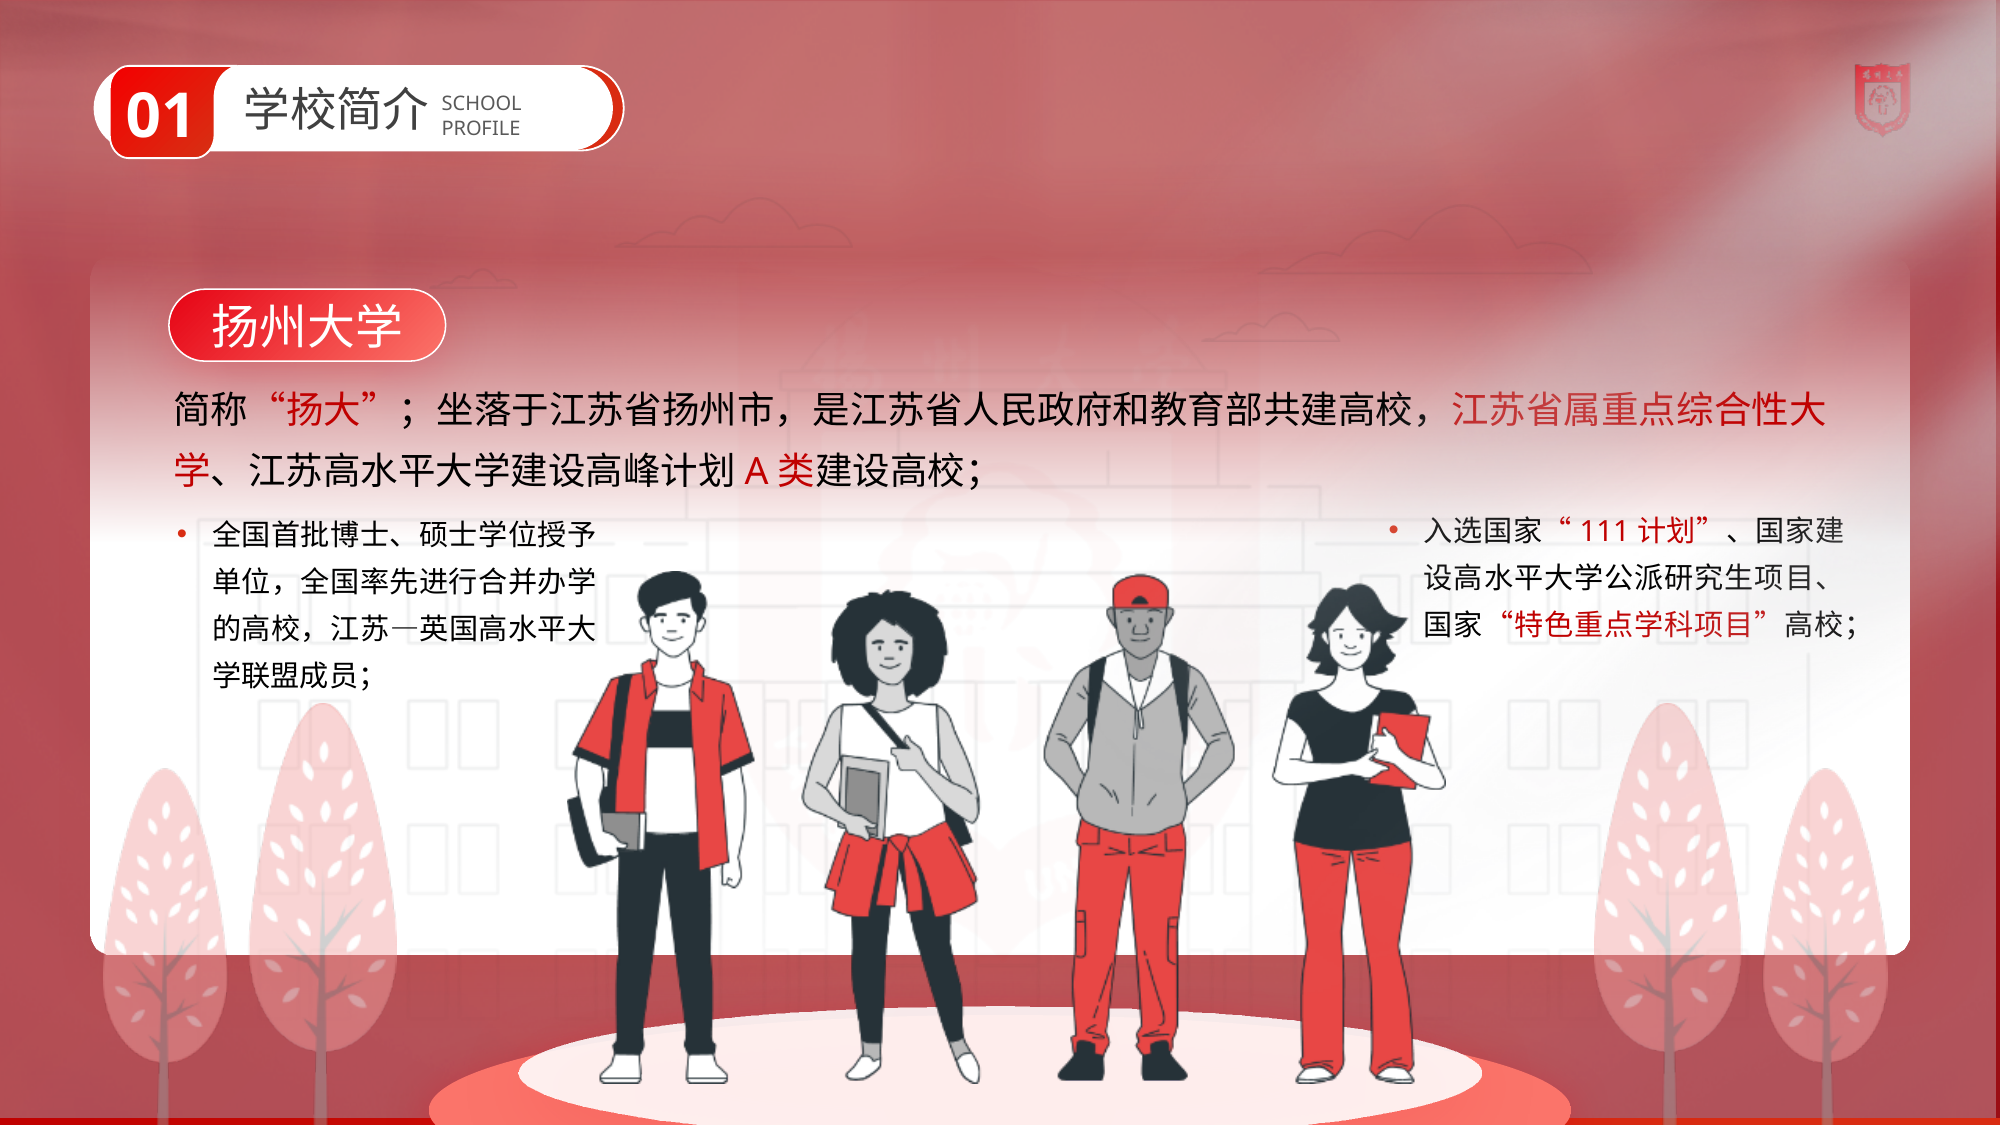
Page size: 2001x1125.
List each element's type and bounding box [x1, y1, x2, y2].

text_box [428, 1006, 1081, 1125]
text_box [161, 289, 454, 390]
picture [0, 0, 2000, 1125]
text_box [93, 65, 624, 159]
